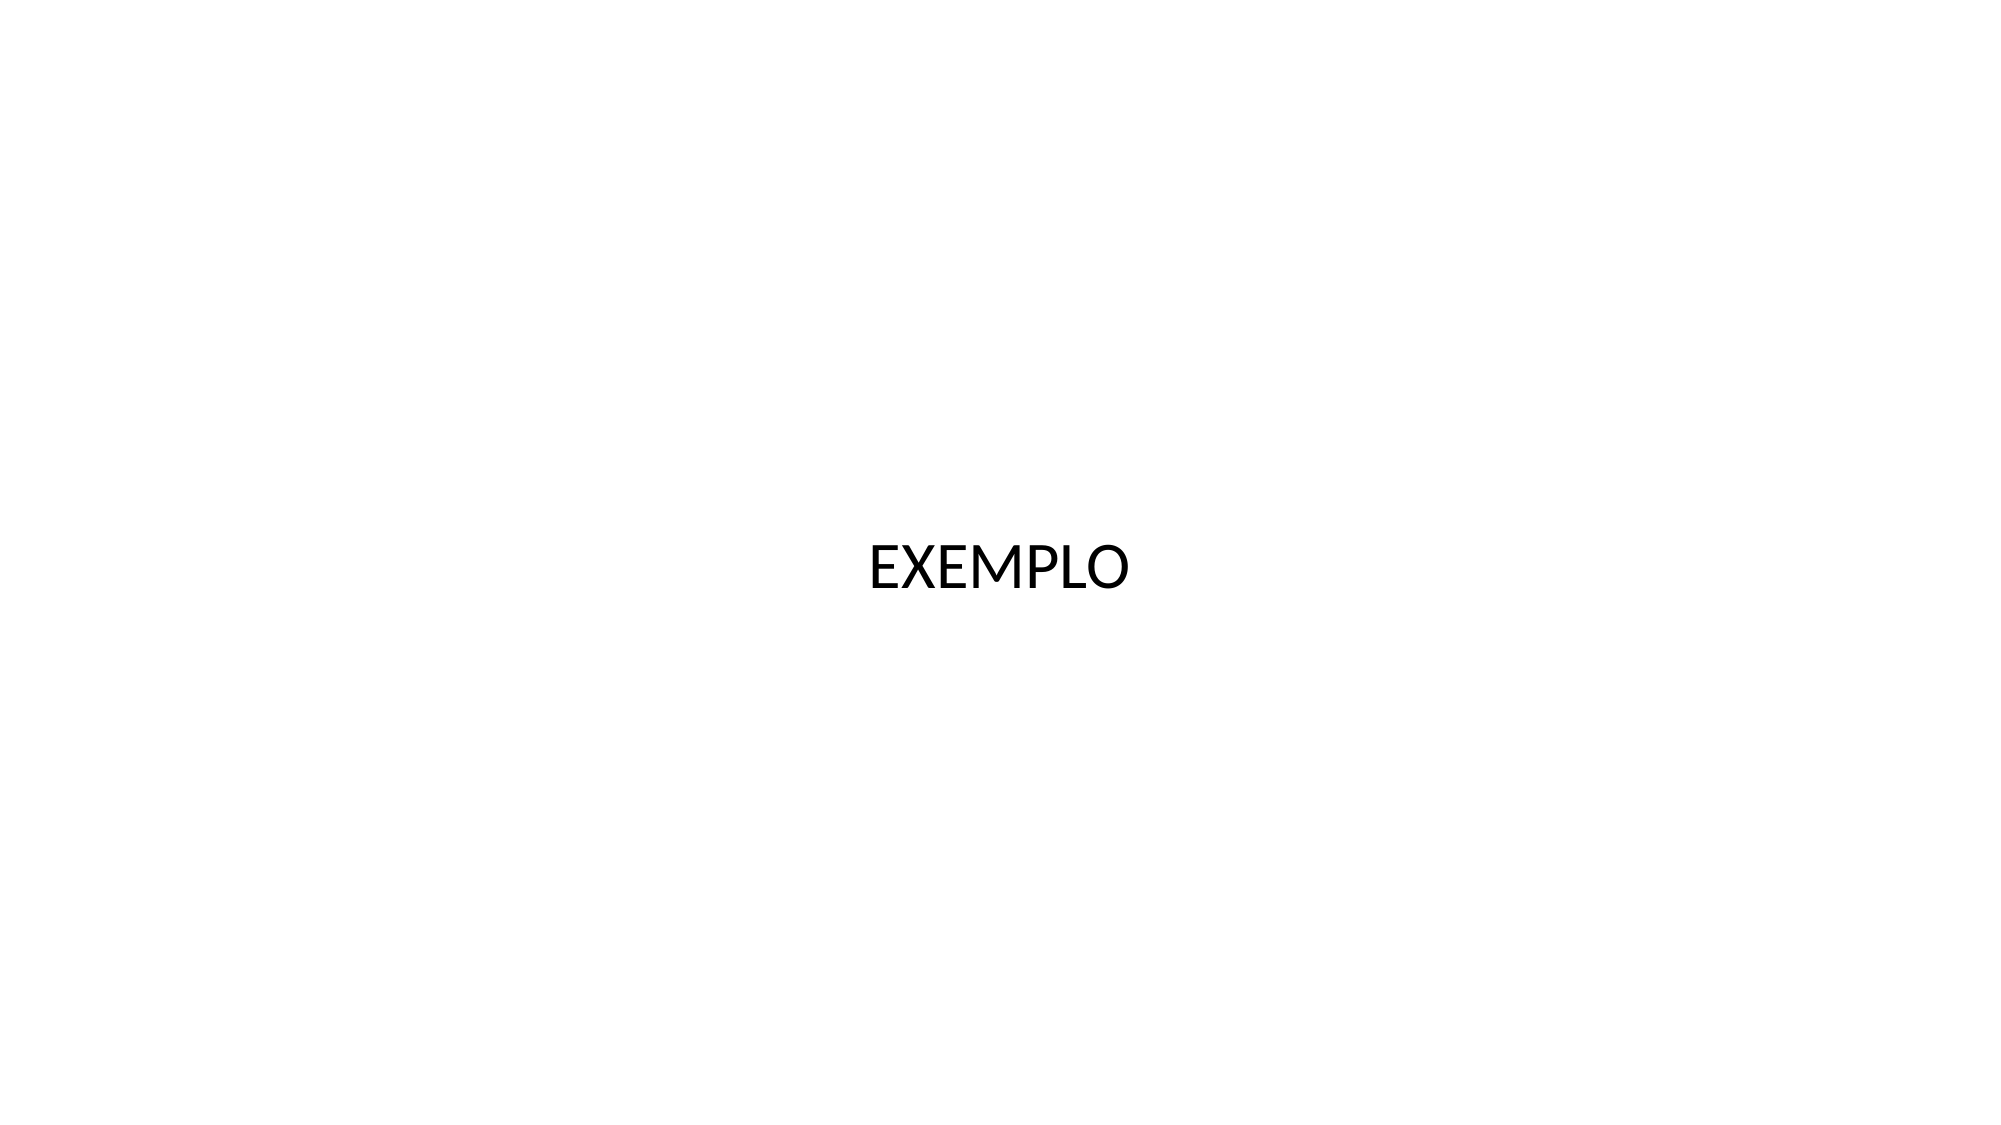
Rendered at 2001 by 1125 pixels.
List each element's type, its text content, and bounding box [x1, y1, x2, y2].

text_box EXEMPLO [128, 514, 1872, 610]
